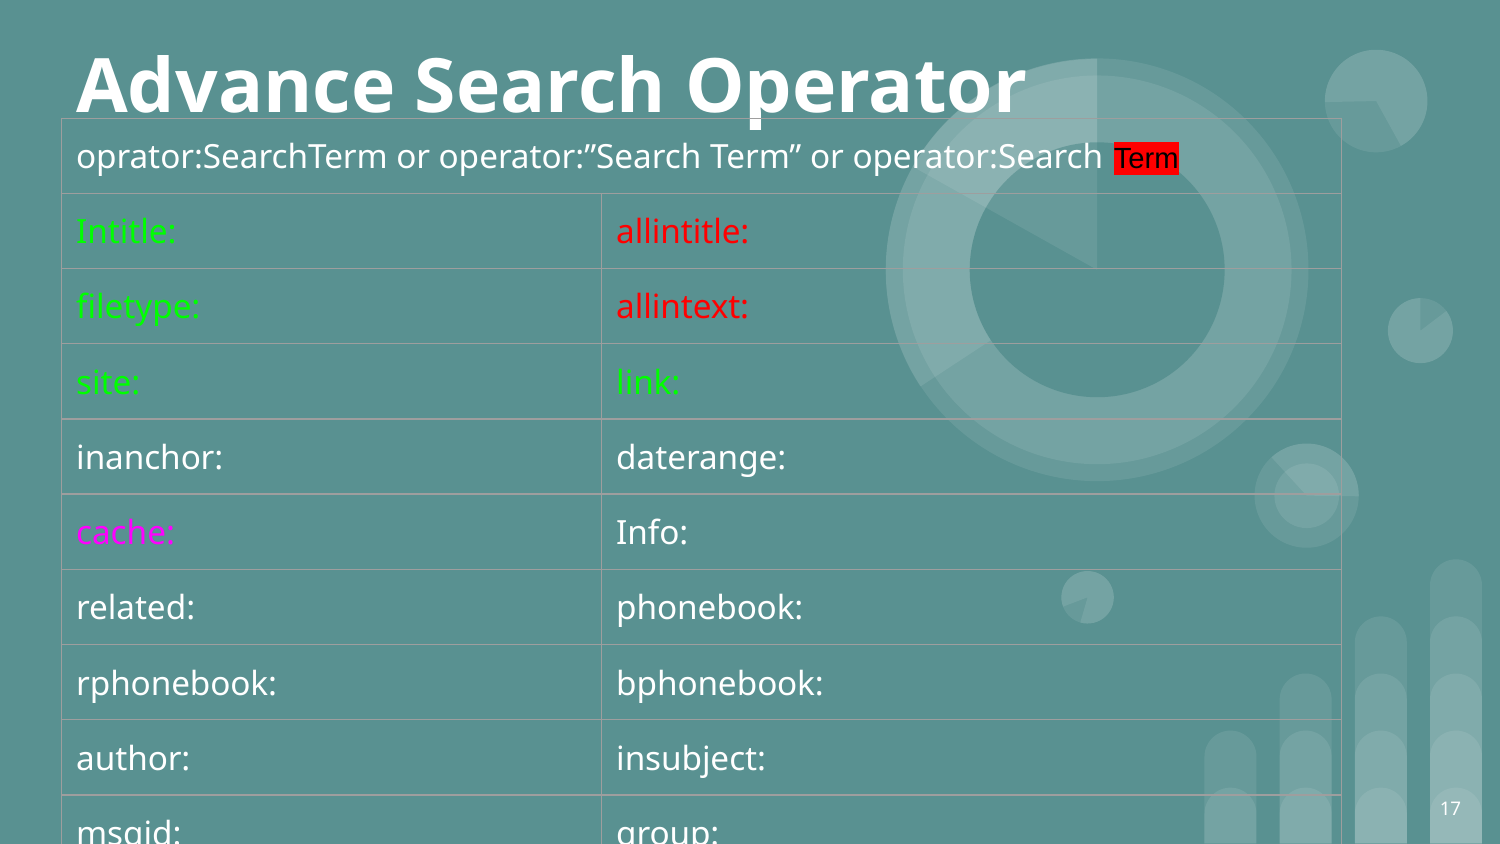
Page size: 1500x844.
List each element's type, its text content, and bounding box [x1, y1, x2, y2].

table_header oprator:SearchTerm or operator:”Search Term” or operator:Search Term [62, 119, 1341, 193]
table_cell allintitle: [602, 194, 1341, 268]
table_cell Info: [602, 495, 1341, 569]
table_cell group: [602, 796, 1341, 844]
table_cell msgid: [62, 796, 601, 844]
table_cell Intitle: [62, 194, 601, 268]
table_cell rphonebook: [62, 645, 601, 719]
title Advance Search Operator [61, 15, 1477, 150]
table_cell allintext: [602, 269, 1341, 343]
table_cell daterange: [602, 420, 1341, 493]
table_cell inanchor: [62, 420, 601, 493]
table_cell filetype: [62, 269, 601, 343]
table_cell bphonebook: [602, 645, 1341, 719]
table_cell phonebook: [602, 570, 1341, 644]
table_cell cache: [62, 495, 601, 569]
table_cell insubject: [602, 720, 1341, 794]
table_cell author: [62, 720, 601, 794]
table_cell site: [62, 344, 601, 418]
table_cell link: [602, 344, 1341, 418]
slide_number ‹#› [1386, 777, 1477, 842]
table_cell related: [62, 570, 601, 644]
